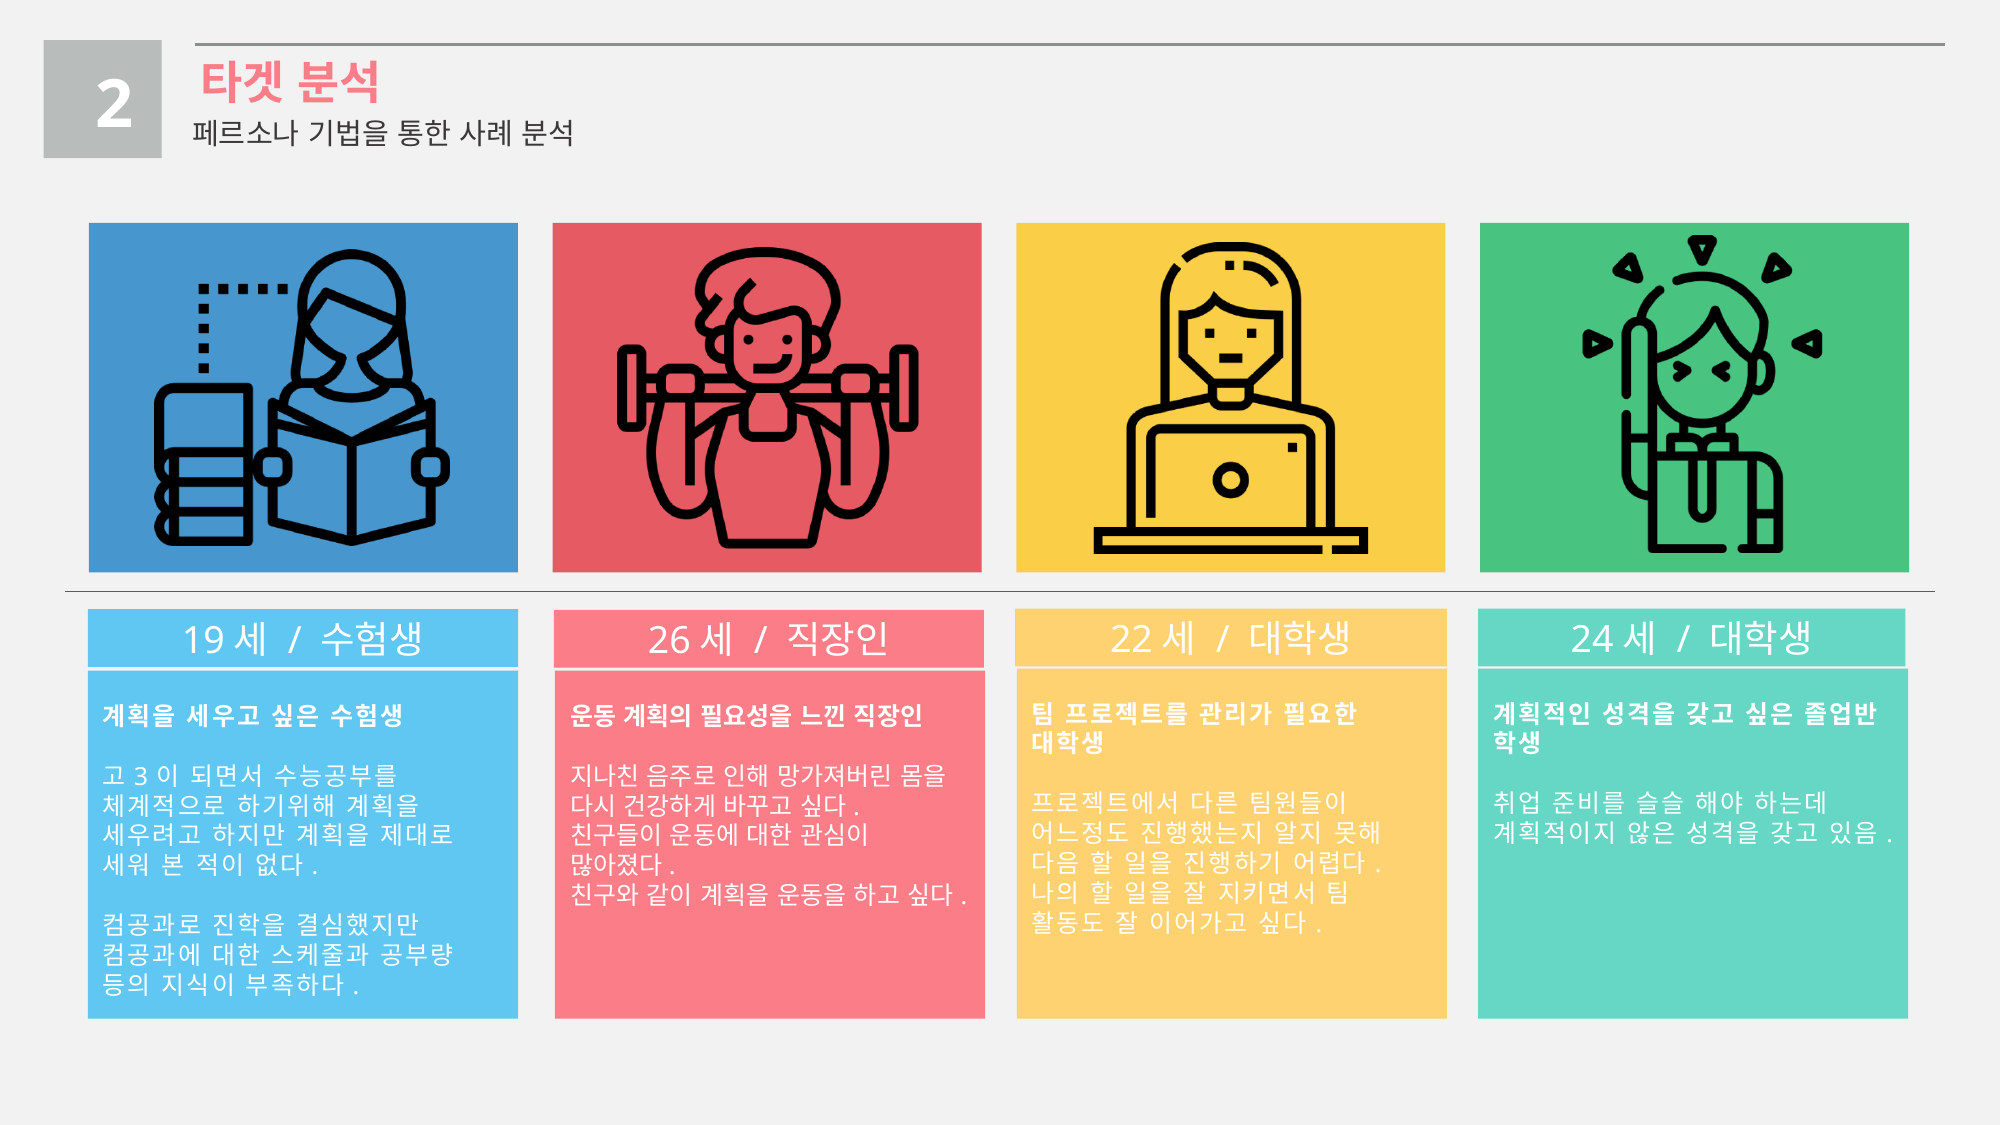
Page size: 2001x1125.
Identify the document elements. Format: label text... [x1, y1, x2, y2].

picture [1075, 242, 1386, 554]
text_box 페르소나 기법을 통한 사례 분석 [177, 108, 591, 159]
text_box 계획을 세우고 싶은 수험생 고3이 되면서 수능공부를 체계적으로 하기위해 계획을 세우려고 하지만 계획을 제대로 세워 본 적이 없다. 컴공과로 진학을 결심했지만 컴공과에 대한 스케줄과 공부량 등의 지식이 부족하다. [87, 670, 519, 1020]
text_box 계획적인 성격을 갖고 싶은 졸업반 학생 취업 준비를 슬슬 해야 하는데 계획적이지 않은 성격을 갖고 있음. [1477, 668, 1909, 1020]
text_box 운동 계획의 필요성을 느낀 직장인 지나친 음주로 인해 망가져버린 몸을 다시 건강하게 바꾸고 싶다. 친구들이 운동에 대한 관심이 많아졌다. 친구와 같이 계획을 운동을 하고 싶다. [554, 670, 986, 1020]
text_box 26세 / 직장인 [553, 609, 985, 669]
text_box [88, 222, 519, 573]
text_box [1479, 222, 1910, 573]
text_box [42, 39, 163, 159]
text_box 22세 / 대학생 [1014, 608, 1448, 667]
picture [1543, 235, 1861, 553]
picture [612, 242, 923, 553]
picture [153, 249, 450, 546]
text_box 24세 / 대학생 [1477, 608, 1907, 667]
text_box 팀 프로젝트를 관리가 필요한 대학생 프로젝트에서 다른 팀원들이 어느정도 진행했는지 알지 못해 다음 할 일을 진행하기 어렵다. 나의 할 일을 잘 지키면서 팀 활동도 잘 이어가고 싶다. [1016, 668, 1448, 1020]
text_box 2 [80, 52, 123, 148]
text_box 19세 / 수험생 [87, 608, 519, 668]
text_box [552, 222, 983, 573]
text_box 타겟 분석 [185, 46, 396, 108]
text_box [1015, 222, 1446, 573]
